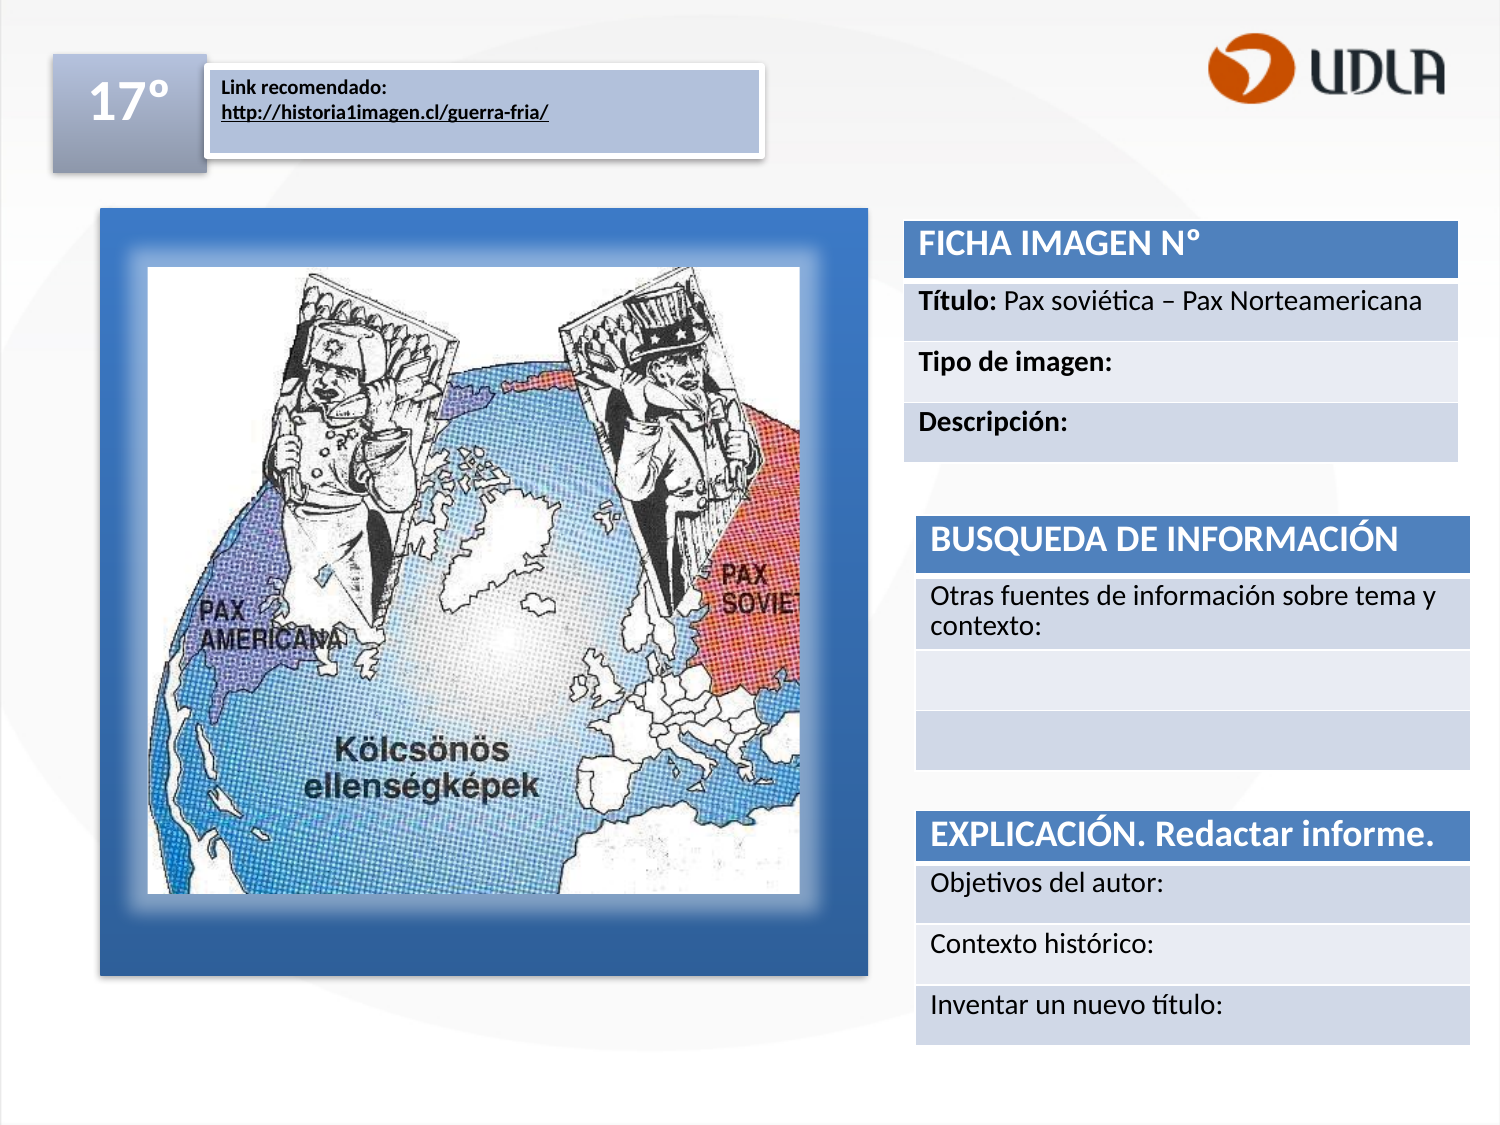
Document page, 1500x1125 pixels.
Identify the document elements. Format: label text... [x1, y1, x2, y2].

table_cell Descripción: [904, 403, 1458, 462]
table_cell Objetivos del autor: [916, 866, 1470, 923]
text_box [100, 207, 869, 977]
table_header EXPLICACIÓN. Redactar informe. [916, 811, 1470, 861]
table_cell Contexto histórico: [916, 925, 1470, 984]
table_cell Inventar un nuevo título: [916, 986, 1470, 1045]
table_cell Título: Pax soviética – Pax Norteamericana [904, 284, 1458, 341]
picture [0, 0, 1500, 1125]
text_box 17º [53, 54, 207, 173]
table_header FICHA IMAGEN Nº [904, 221, 1458, 278]
table_cell [916, 711, 1470, 770]
table_header BUSQUEDA DE INFORMACIÓN [916, 516, 1470, 573]
table_cell [916, 651, 1470, 710]
text_box Link recomendado: http://historia1imagen.cl/guerra-fria/ [204, 63, 765, 159]
table_cell Tipo de imagen: [904, 342, 1458, 402]
table_cell Otras fuentes de información sobre tema y contexto: [916, 579, 1470, 649]
